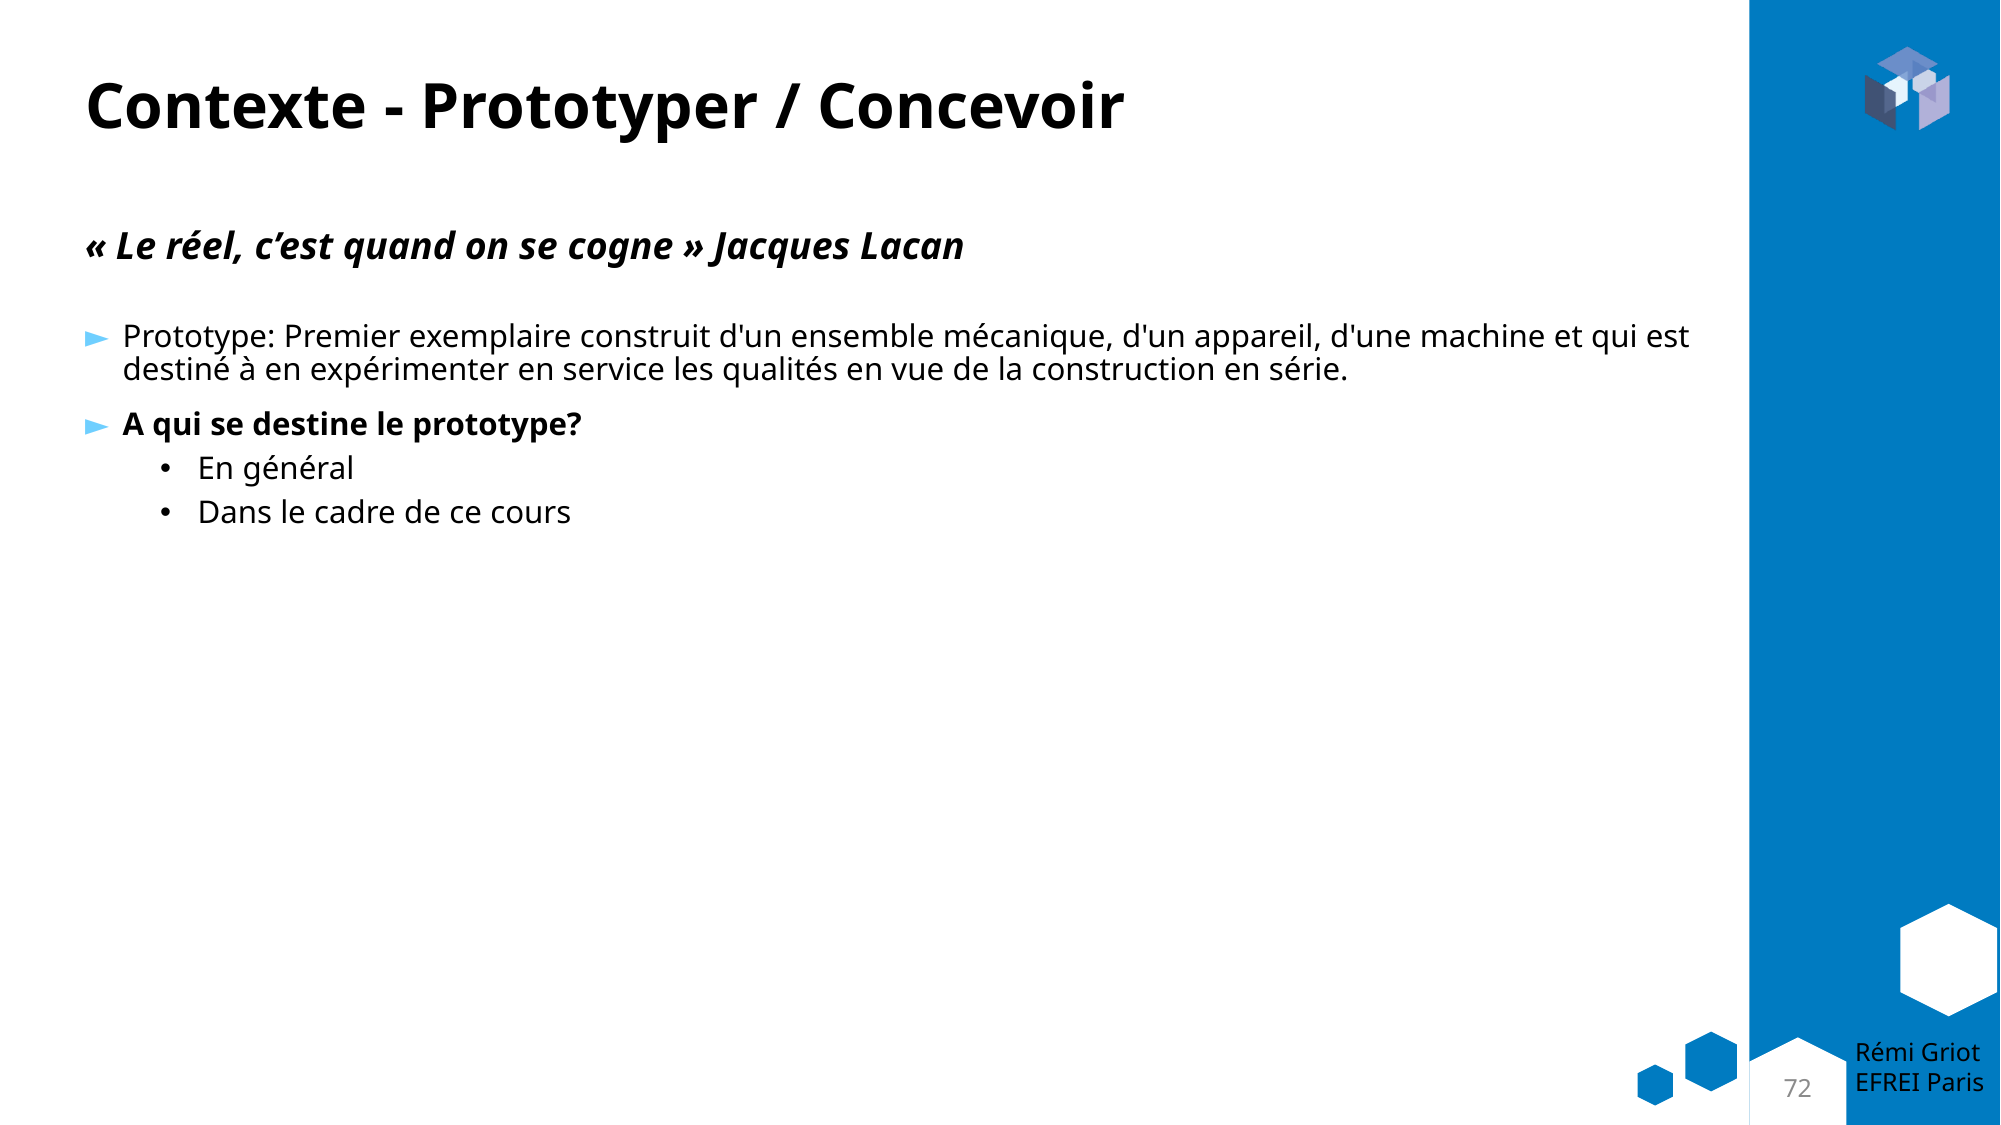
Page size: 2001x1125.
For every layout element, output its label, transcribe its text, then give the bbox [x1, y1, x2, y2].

slide_number 72 [1749, 1059, 1847, 1120]
list « Le réel, c’est quand on se cogne » Jacques Lacan [70, 220, 1387, 281]
picture [1427, 187, 1901, 992]
title Contexte - Prototyper / Concevoir [70, 0, 1693, 218]
picture [1858, 41, 1956, 135]
list Prototype: Premier exemplaire construit d'un ensemble mécanique, d'un appareil, d'une machine et qui est destiné à en expérimenter en service les qualités en vue de la construction en série. A qui se destine le prototype? En général Dans le cadre de ce cours [70, 312, 1427, 992]
